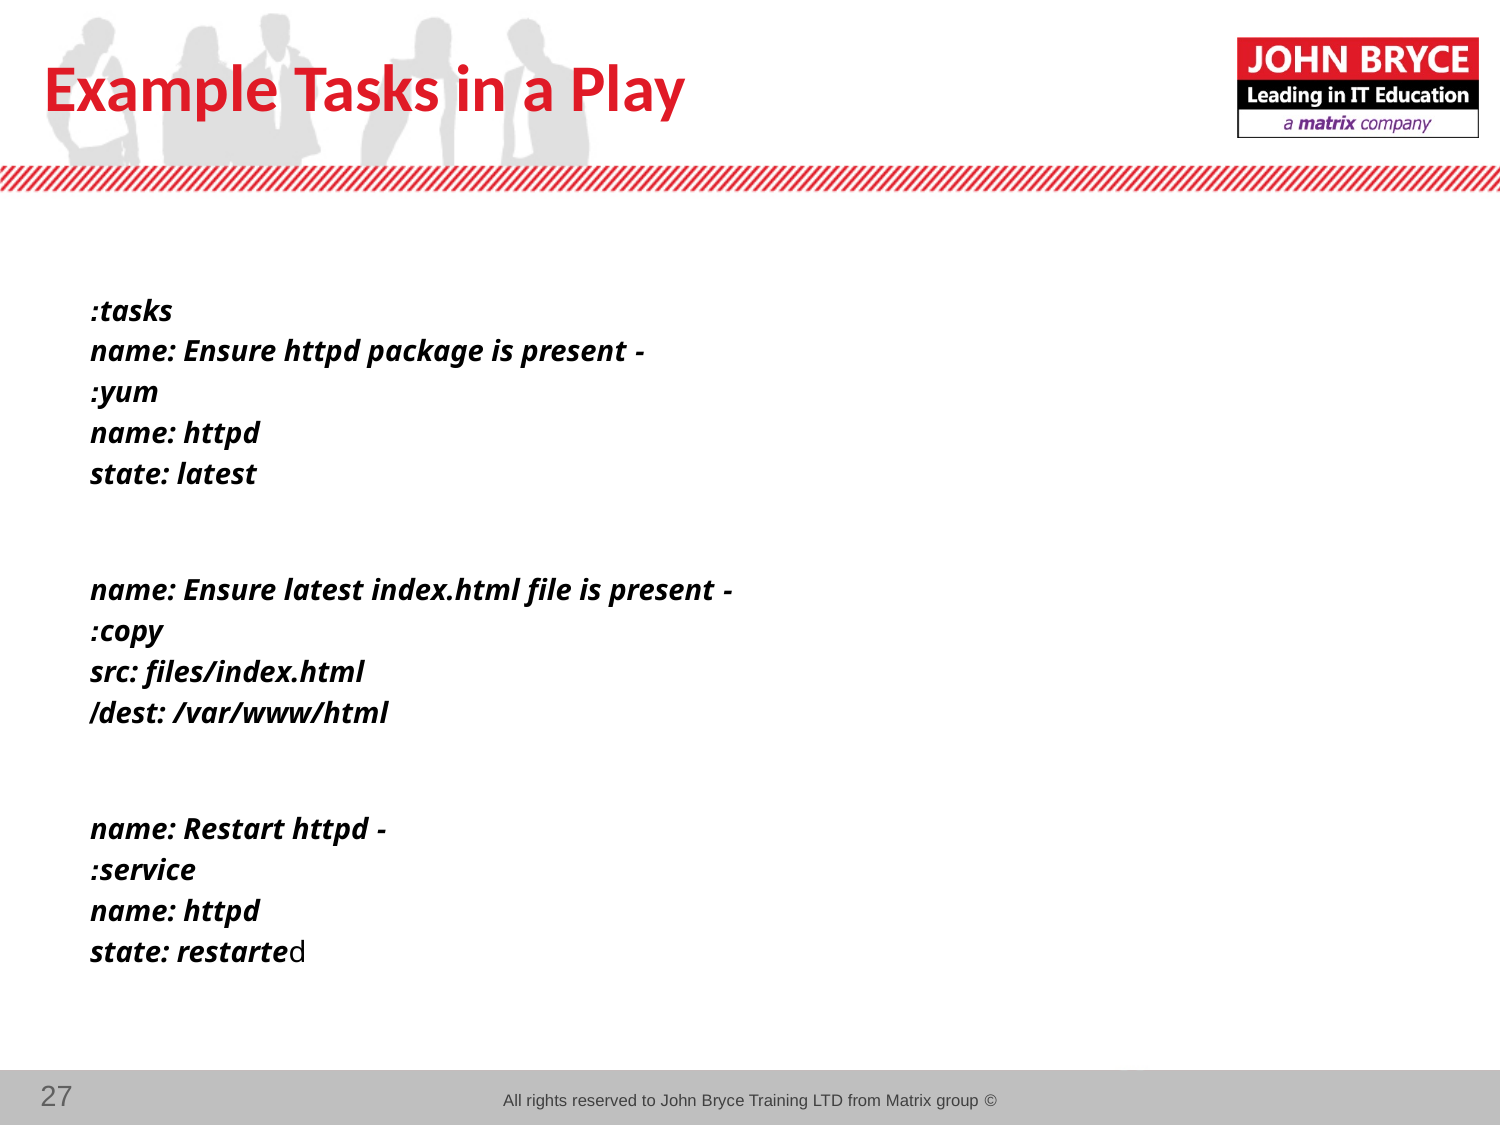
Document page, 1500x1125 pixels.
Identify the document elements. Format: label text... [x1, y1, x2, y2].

picture [0, 0, 1500, 1070]
title Example Tasks in a Play [29, 21, 1022, 150]
list tasks: - name: Ensure httpd package is present yum: name: httpd state: latest - name: Ensure latest index.html file is present copy: src: files/index.html dest: /var/www/html/ - name: Restart httpd service: name: httpd state: restarted [75, 243, 1425, 1047]
